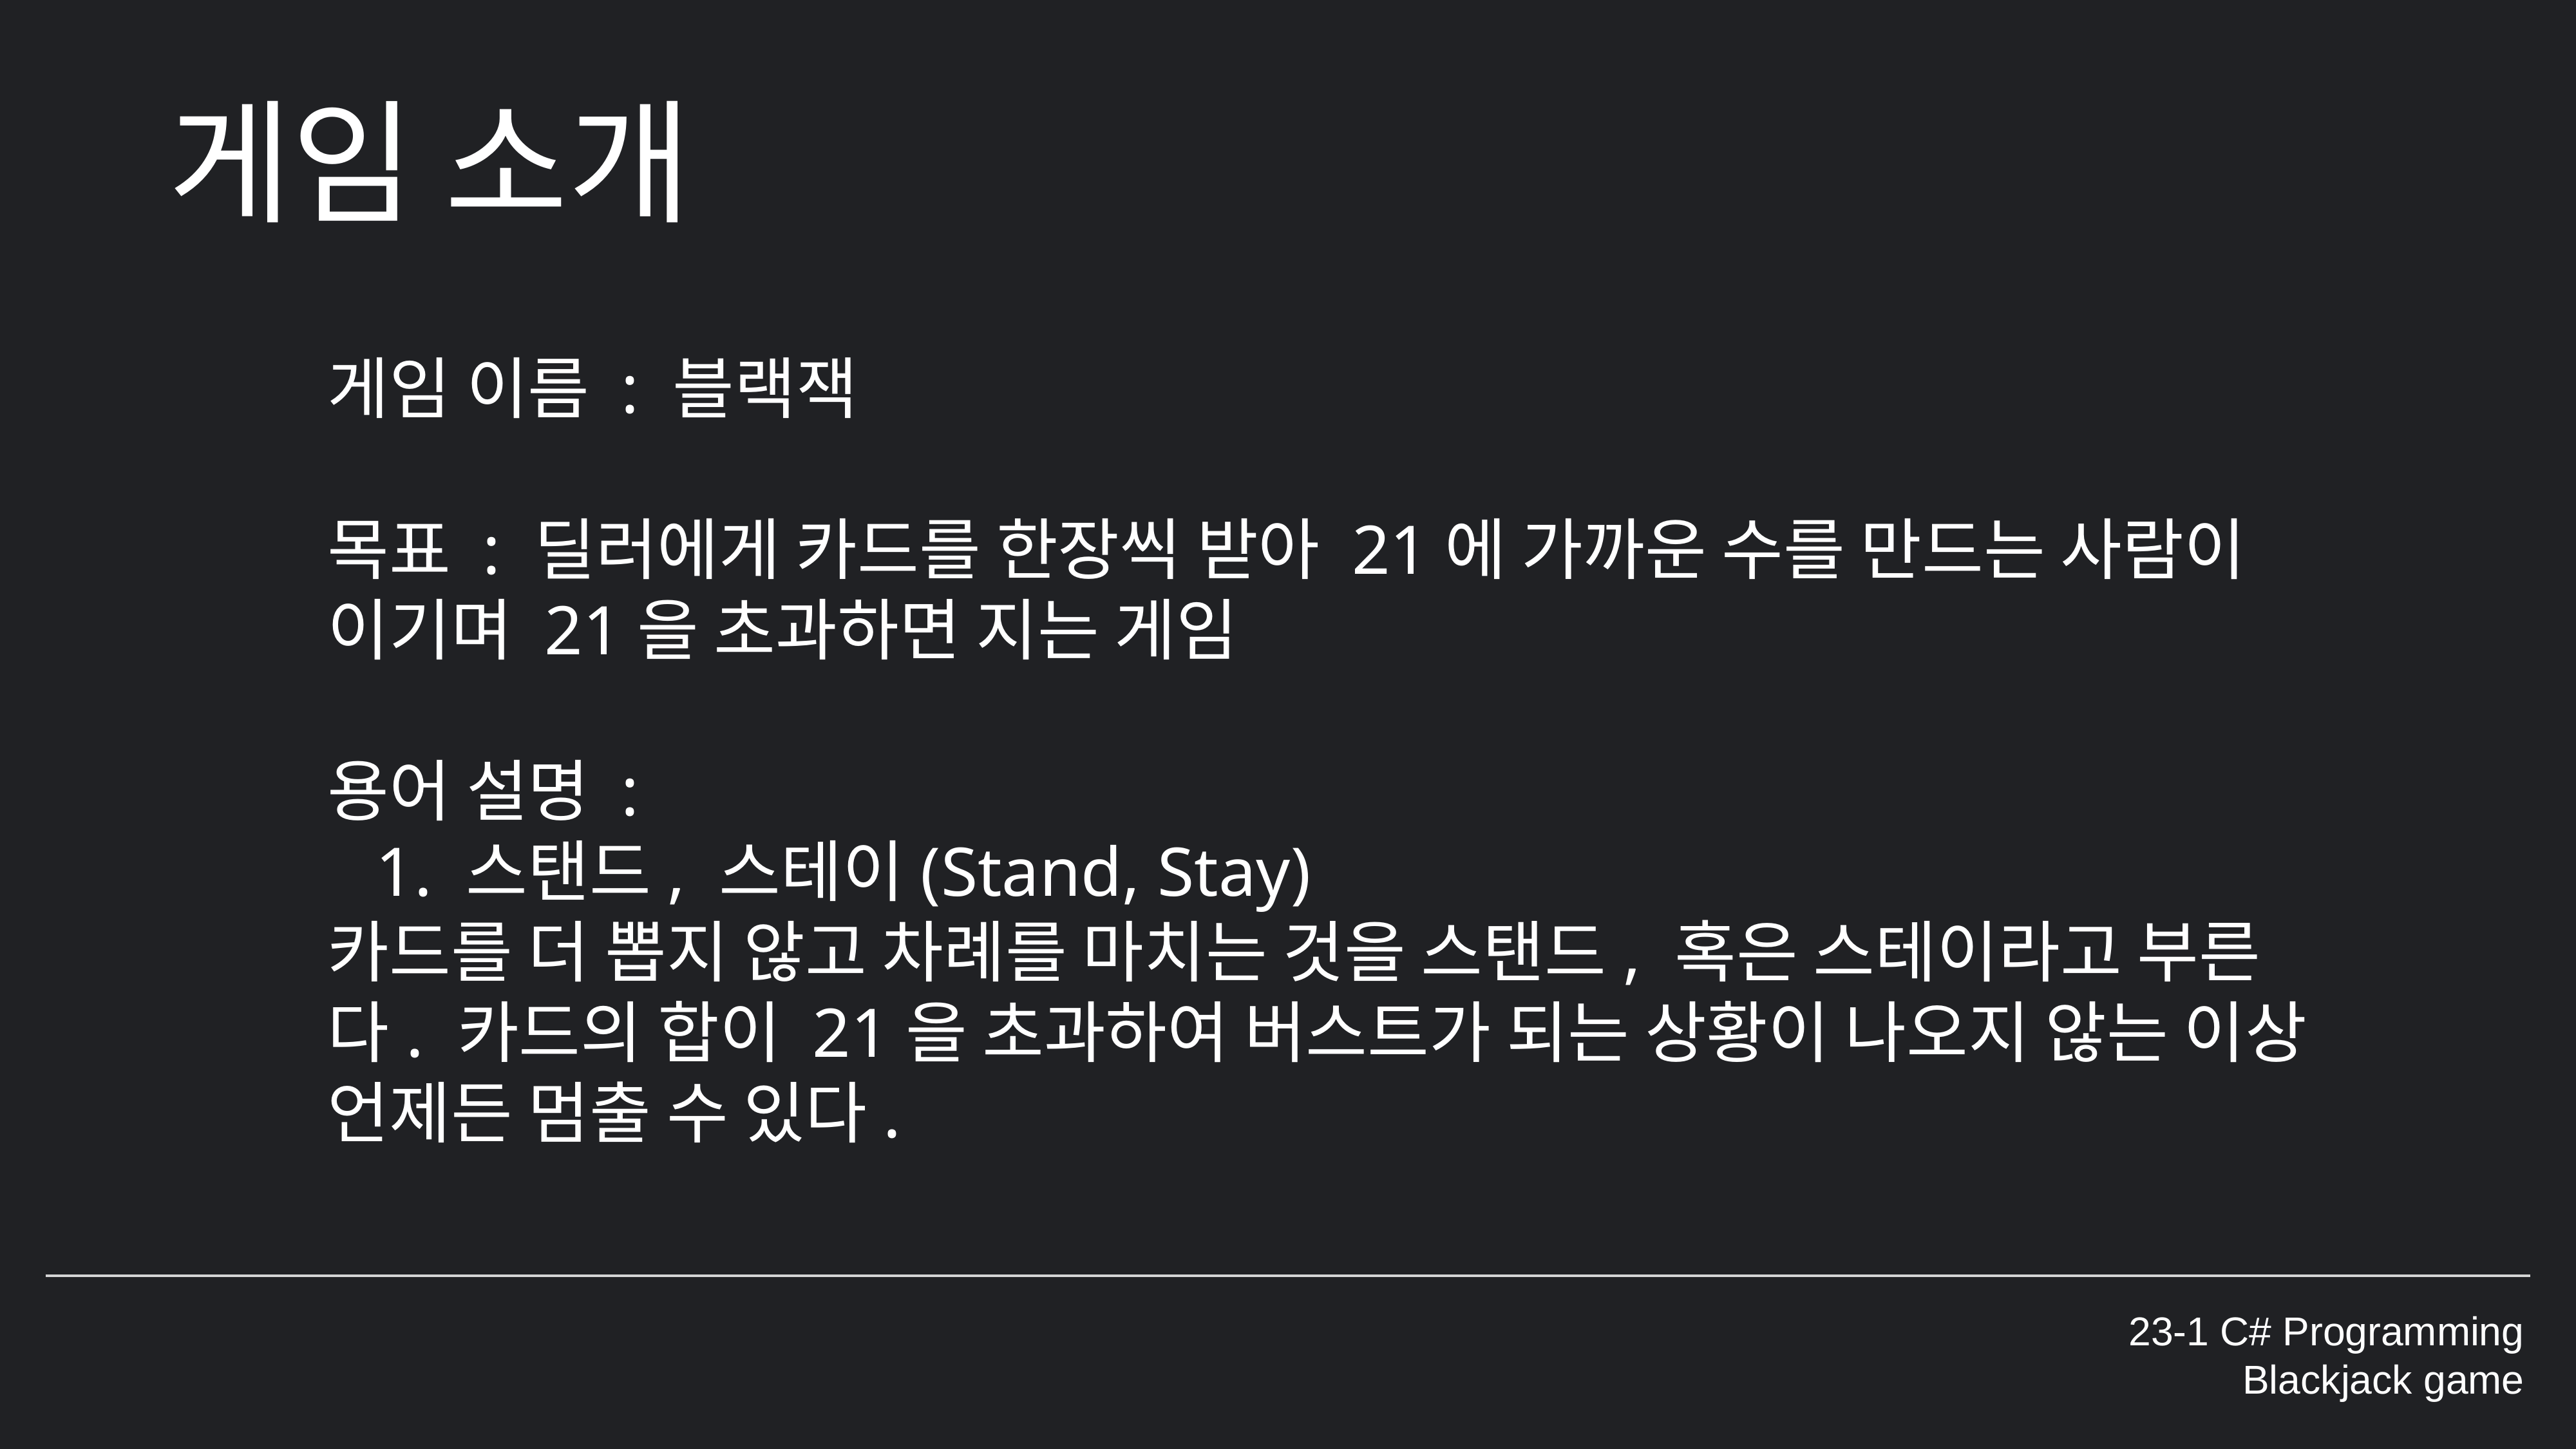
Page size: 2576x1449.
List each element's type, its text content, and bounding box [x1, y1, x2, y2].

text_box 게임 이름 : 블랙잭 목표 : 딜러에게 카드를 한장씩 받아 21에 가까운 수를 만드는 사람이 이기며 21을 초과하면 지는 게임 용어 설명 : 1. 스탠드, 스테이(Stand, Stay) 카드를 더 뽑지 않고 차례를 마치는 것을 스탠드, 혹은 스테이라고 부른다. 카드의 합이 21을 초과하여 버스트가 되는 상황이 나오지 않는 이상 언제든 멈출 수 있다. [318, 1276, 2341, 1403]
text_box 23-1 C# Programming Blackjack game [1544, 1300, 2530, 1407]
text_box 게임 이름 : 블랙잭 목표 : 딜러에게 카드를 한장씩 받아 21에 가까운 수를 만드는 사람이 이기며 21을 초과하면 지는 게임 용어 설명 : 1. 스탠드, 스테이(Stand, Stay) 카드를 더 뽑지 않고 차례를 마치는 것을 스탠드, 혹은 스테이라고 부른다. 카드의 합이 21을 초과하여 버스트가 되는 상황이 나오지 않는 이상 언제든 멈출 수 있다. [318, 336, 2341, 1275]
text_box 게임 소개 [118, 68, 742, 249]
